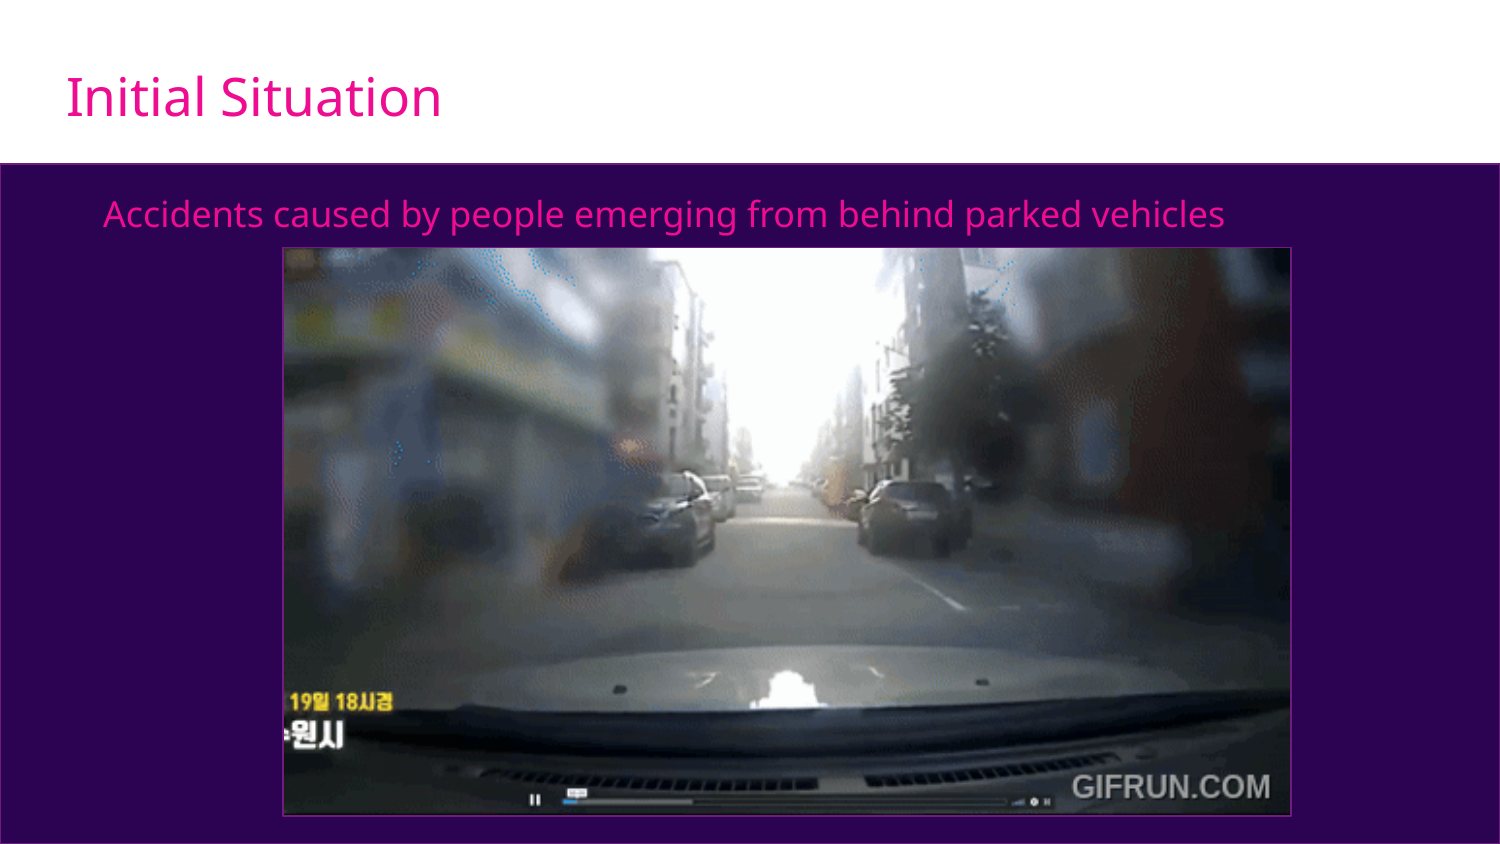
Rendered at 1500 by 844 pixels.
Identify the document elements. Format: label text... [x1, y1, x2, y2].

text_box [0, 164, 1500, 844]
title Initial Situation [51, 48, 1449, 142]
picture [283, 247, 1291, 816]
title Accidents caused by people emerging from behind parked vehicles [88, 170, 1486, 264]
